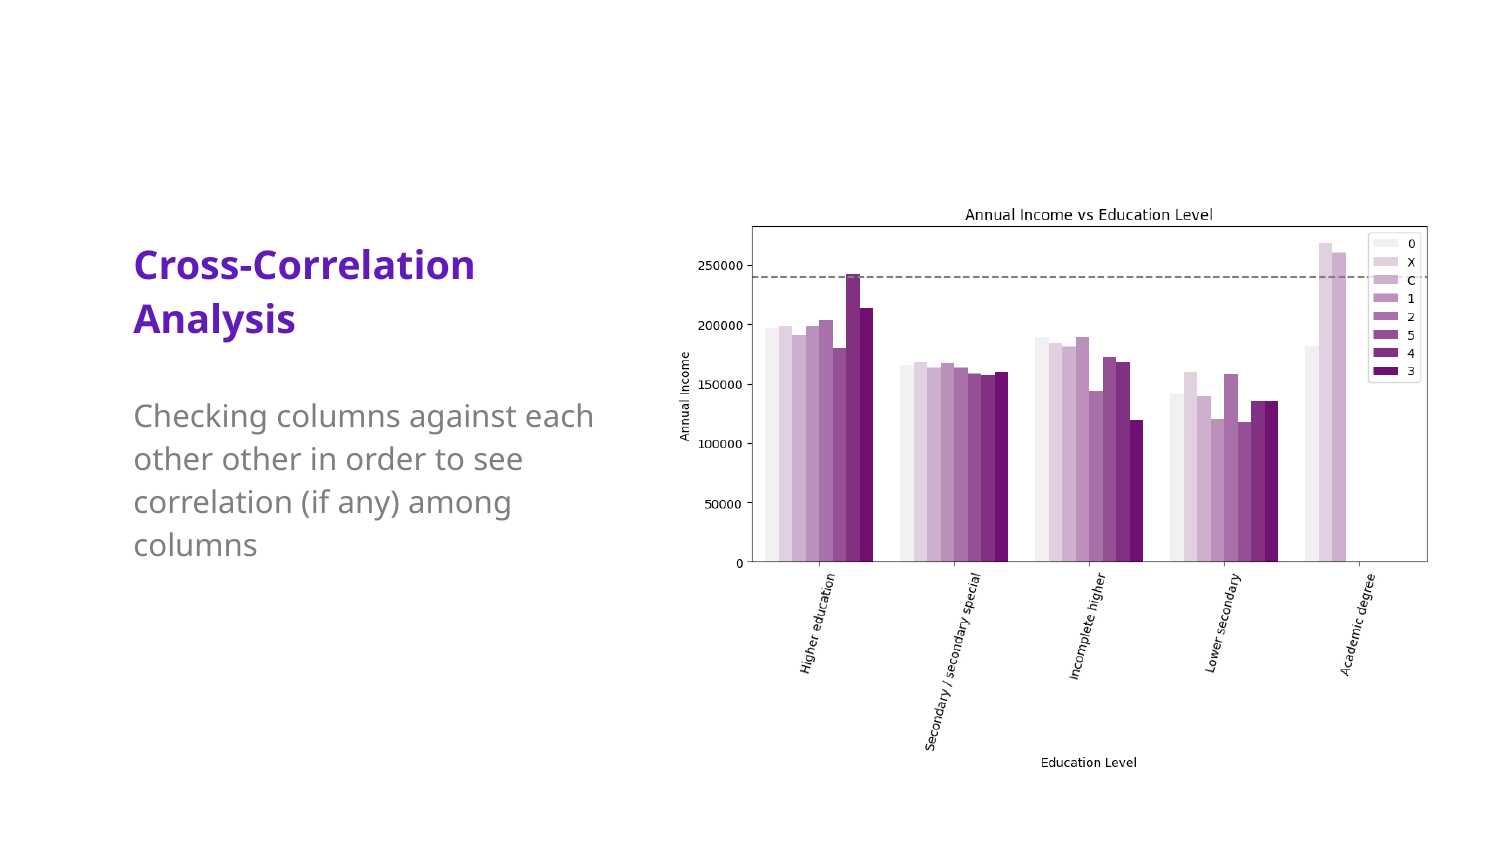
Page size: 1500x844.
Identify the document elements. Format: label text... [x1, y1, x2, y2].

title Cross-Correlation Analysis [118, 271, 660, 357]
picture [671, 198, 1434, 778]
list Checking columns against each other other in order to see correlation (if any) among columns [118, 375, 660, 493]
